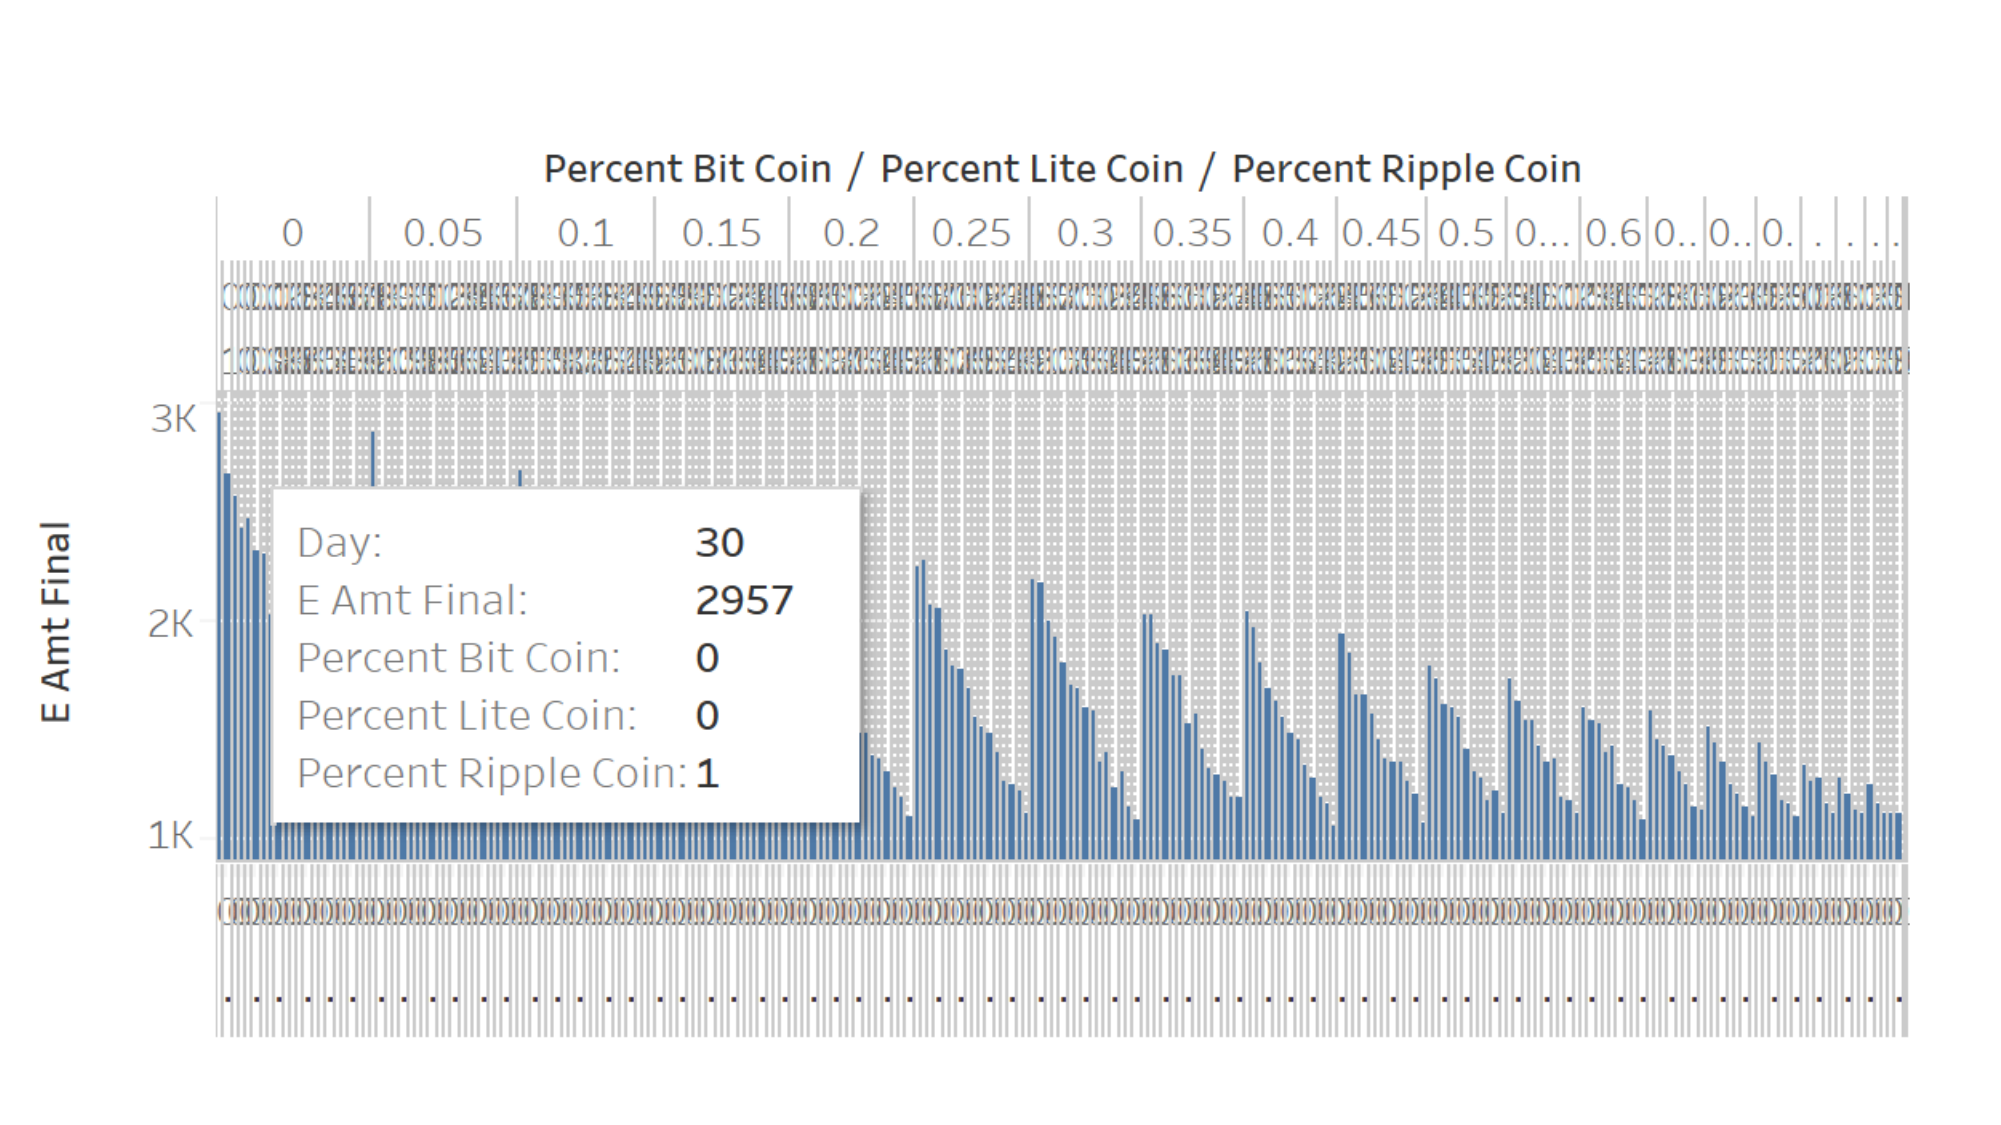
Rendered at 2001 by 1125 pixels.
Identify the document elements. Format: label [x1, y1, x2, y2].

picture [0, 107, 1926, 1048]
